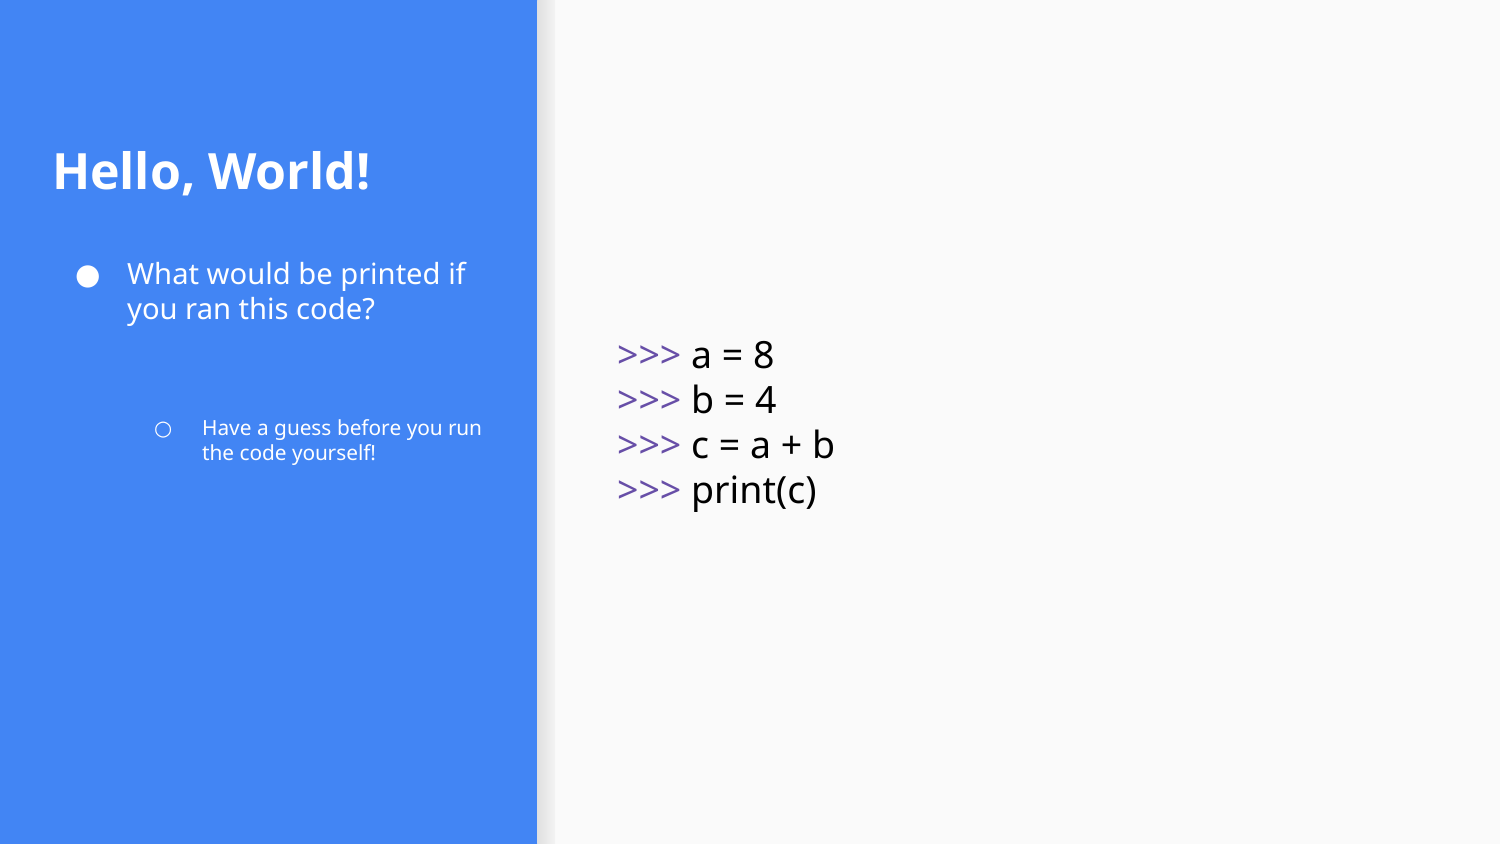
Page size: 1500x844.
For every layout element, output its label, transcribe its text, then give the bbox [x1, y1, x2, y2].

list What would be printed if you ran this code? Have a guess before you run the code yourself! [37, 240, 498, 760]
text_box >>> a = 8 >>> b = 4 >>> c = a + b >>> print(c) [602, 41, 1450, 802]
title Hello, World! [37, 58, 498, 216]
